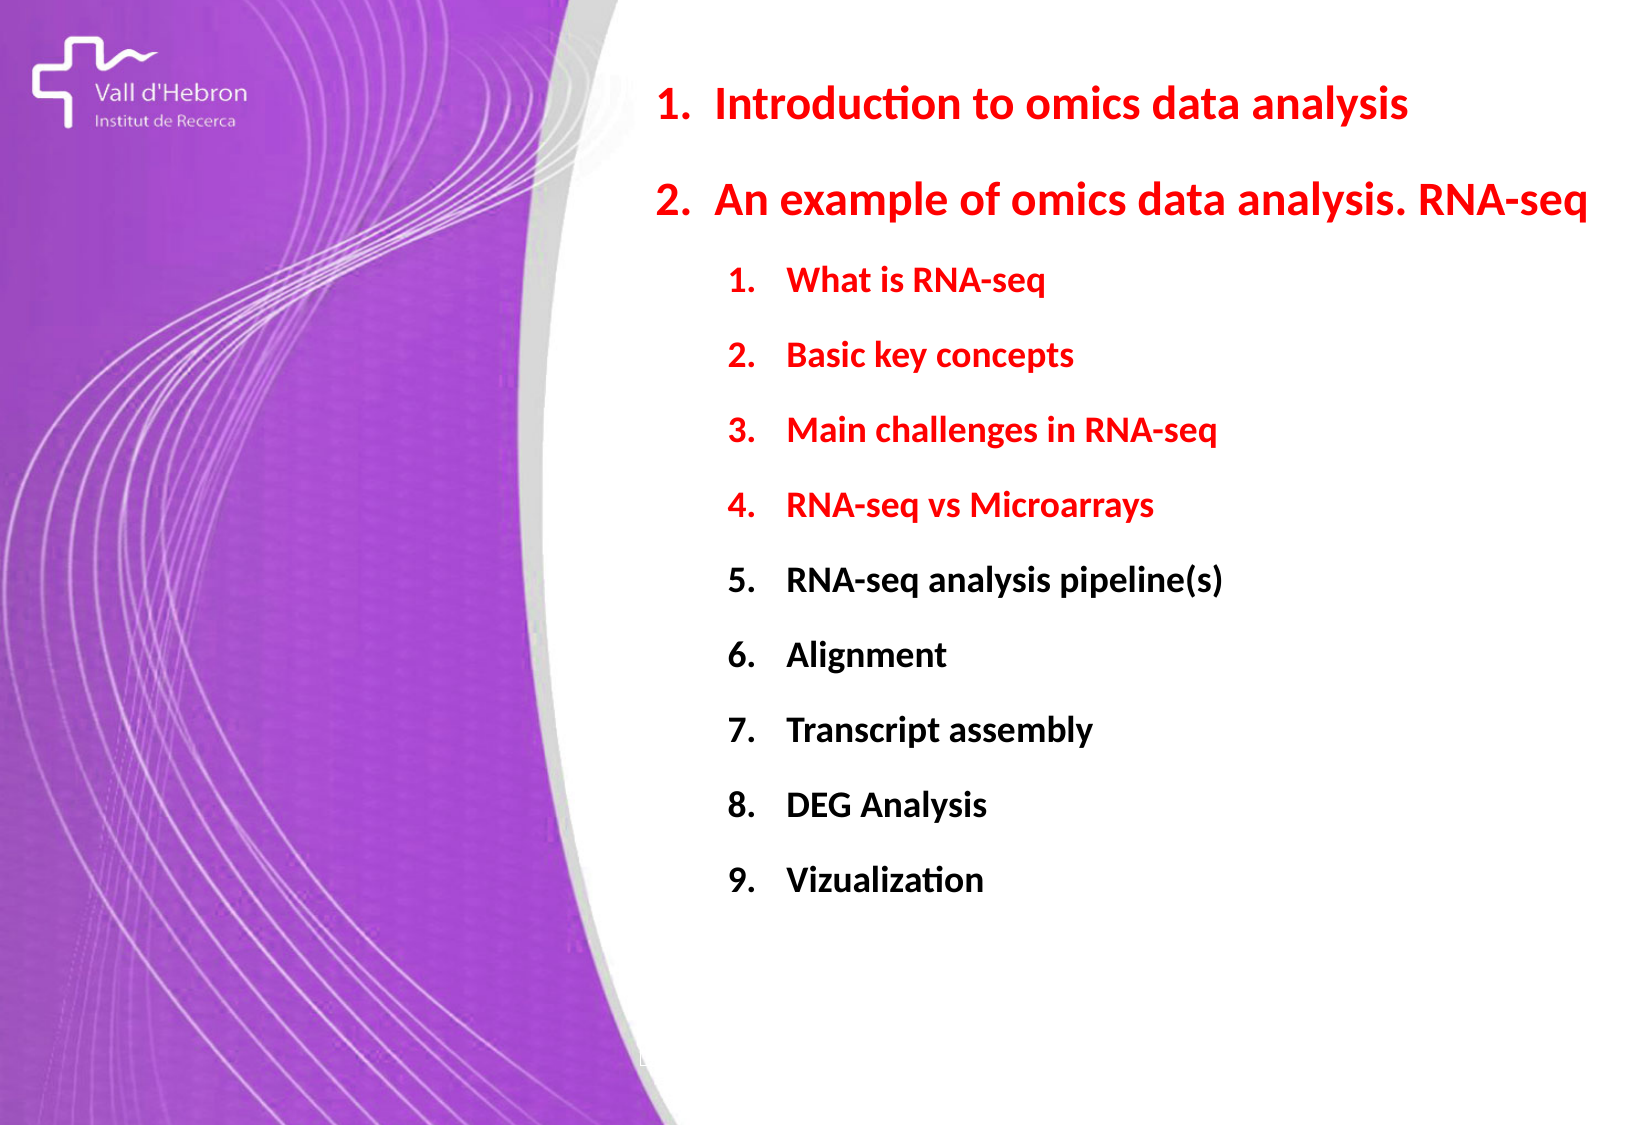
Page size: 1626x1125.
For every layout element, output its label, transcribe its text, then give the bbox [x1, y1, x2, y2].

picture [0, 0, 1626, 1125]
list Introduction to omics data analysis An example of omics data analysis. RNA-seq What is RNA-seq Basic key concepts Main challenges in RNA-seq RNA-seq vs Microarrays RNA-seq analysis pipeline(s) Alignment Transcript assembly DEG Analysis Vizualization [640, 35, 1625, 1066]
